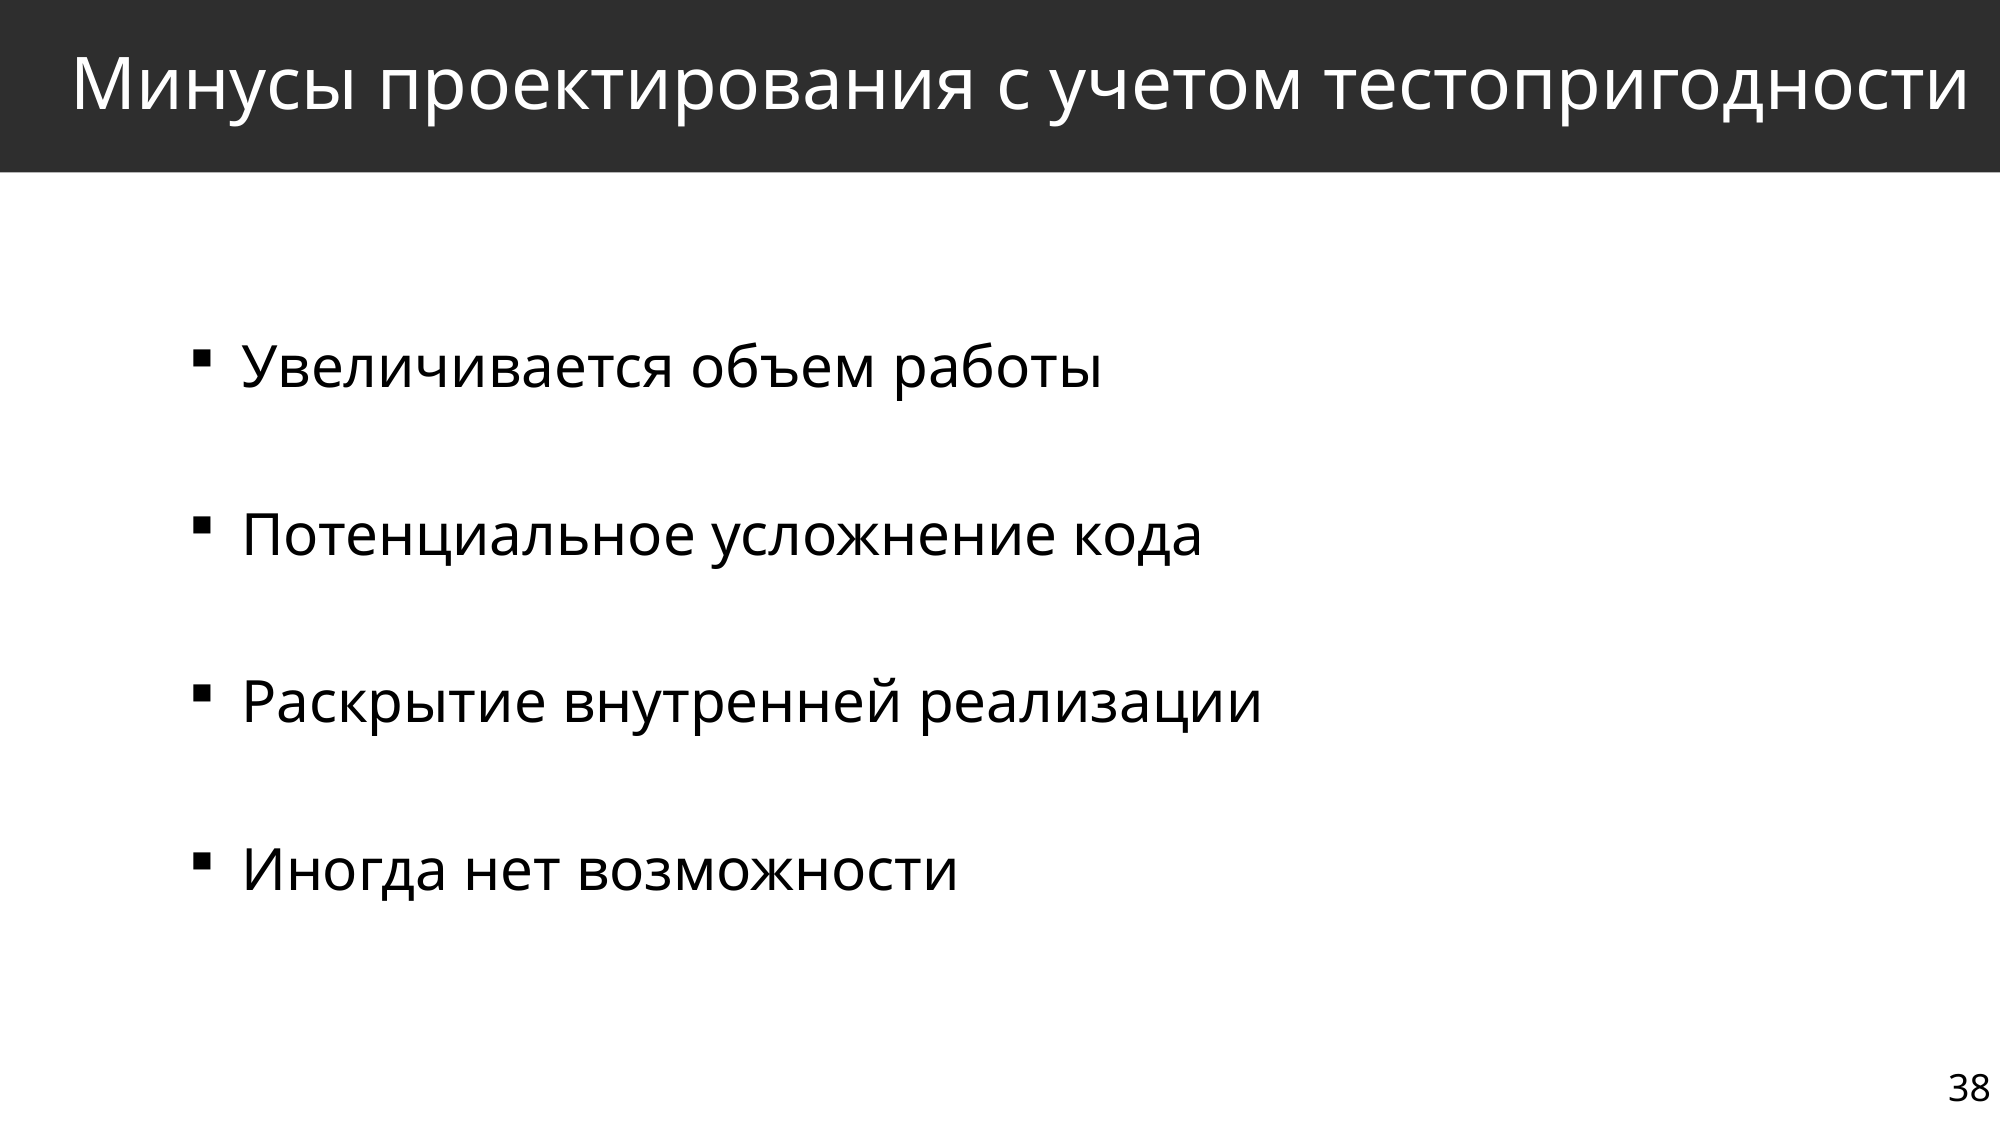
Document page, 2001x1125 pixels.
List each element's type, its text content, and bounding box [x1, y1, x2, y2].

list Увеличивается объем работы Потенциальное усложнение кода Раскрытие внутренней реализации Иногда нет возможности [173, 239, 1815, 1125]
text_box 38 [1933, 1056, 2000, 1117]
title Минусы проектирования с учетом тестопригодности [0, 0, 2000, 173]
